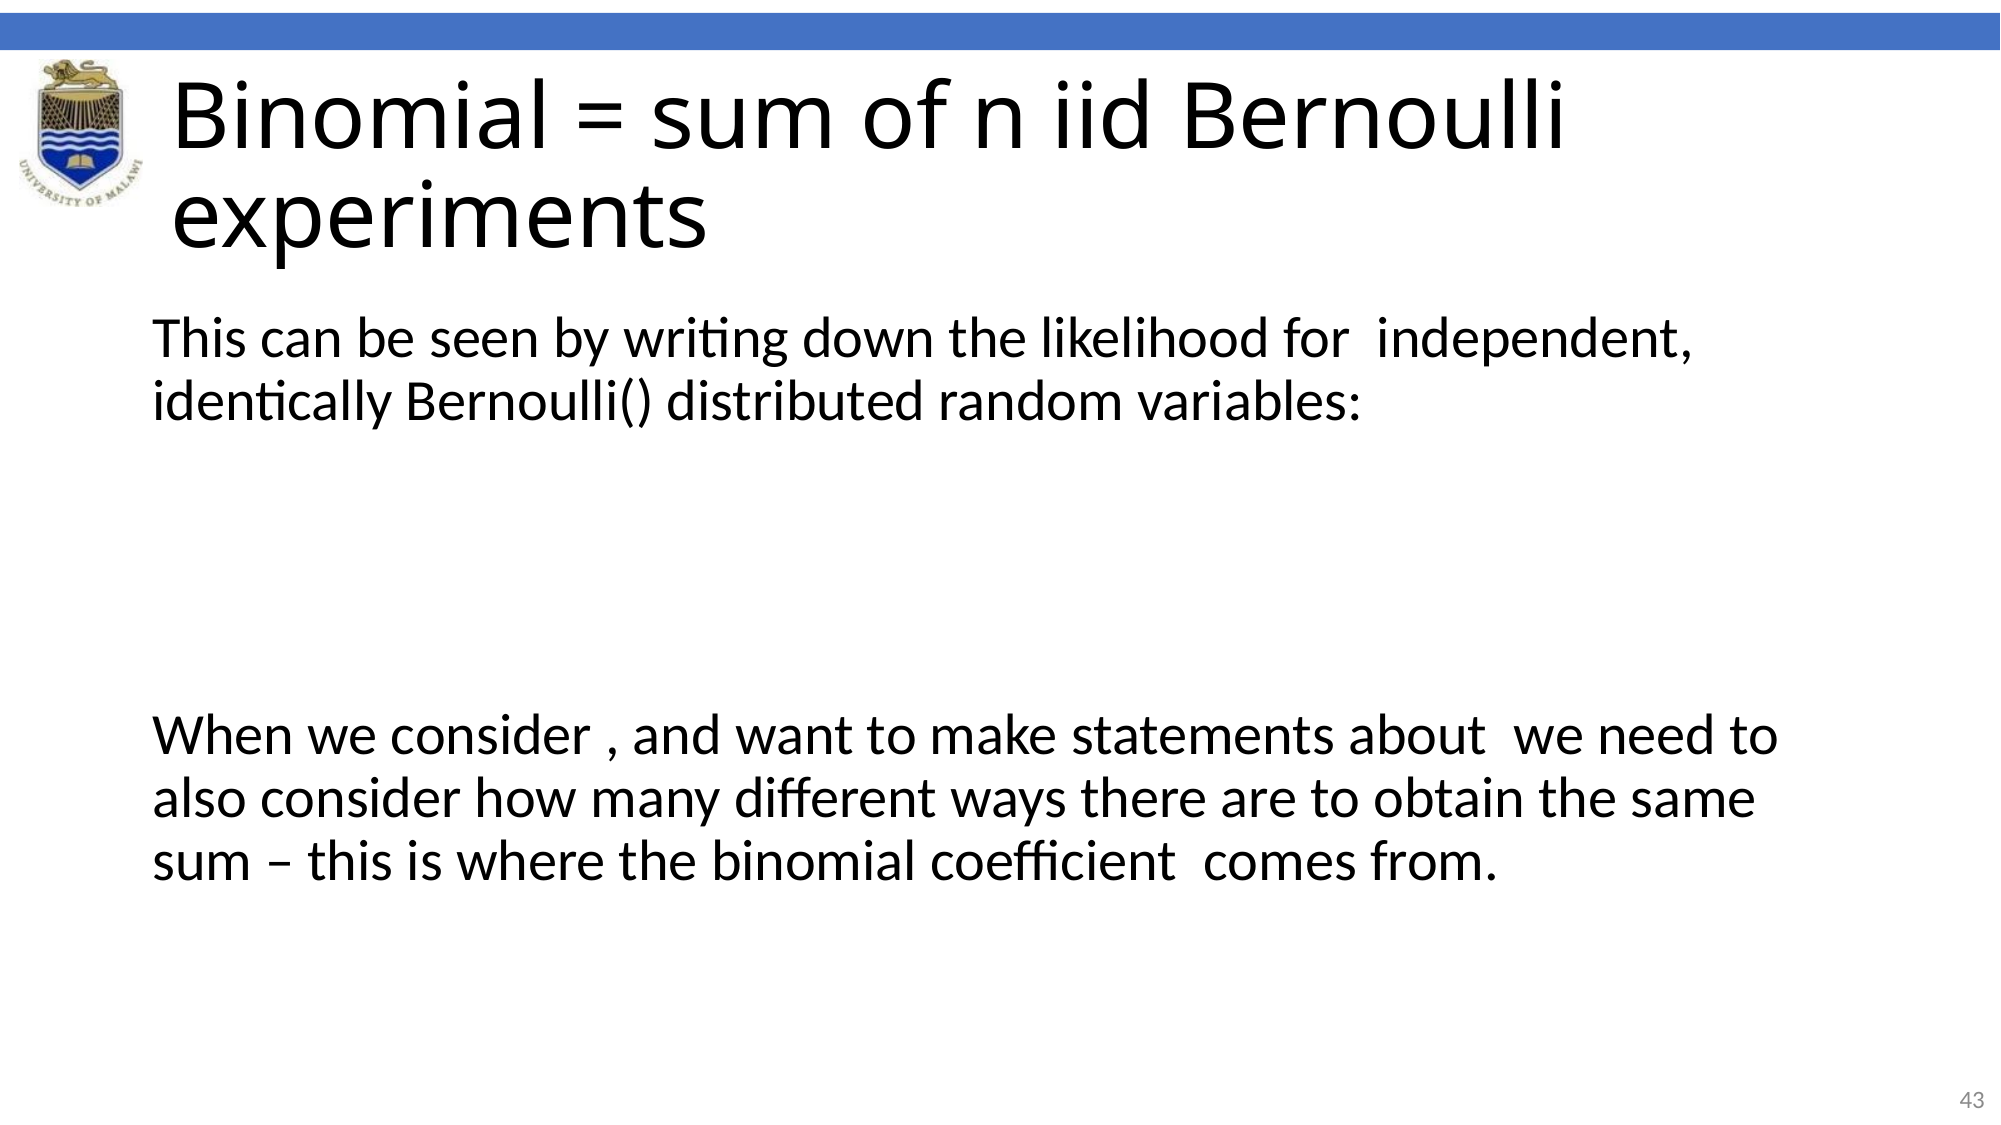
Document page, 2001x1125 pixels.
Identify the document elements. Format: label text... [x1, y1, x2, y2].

picture [19, 59, 143, 207]
slide_number 43 [1550, 1073, 2000, 1125]
title Binomial = sum of n iid Bernoulli experiments [155, 59, 1851, 278]
